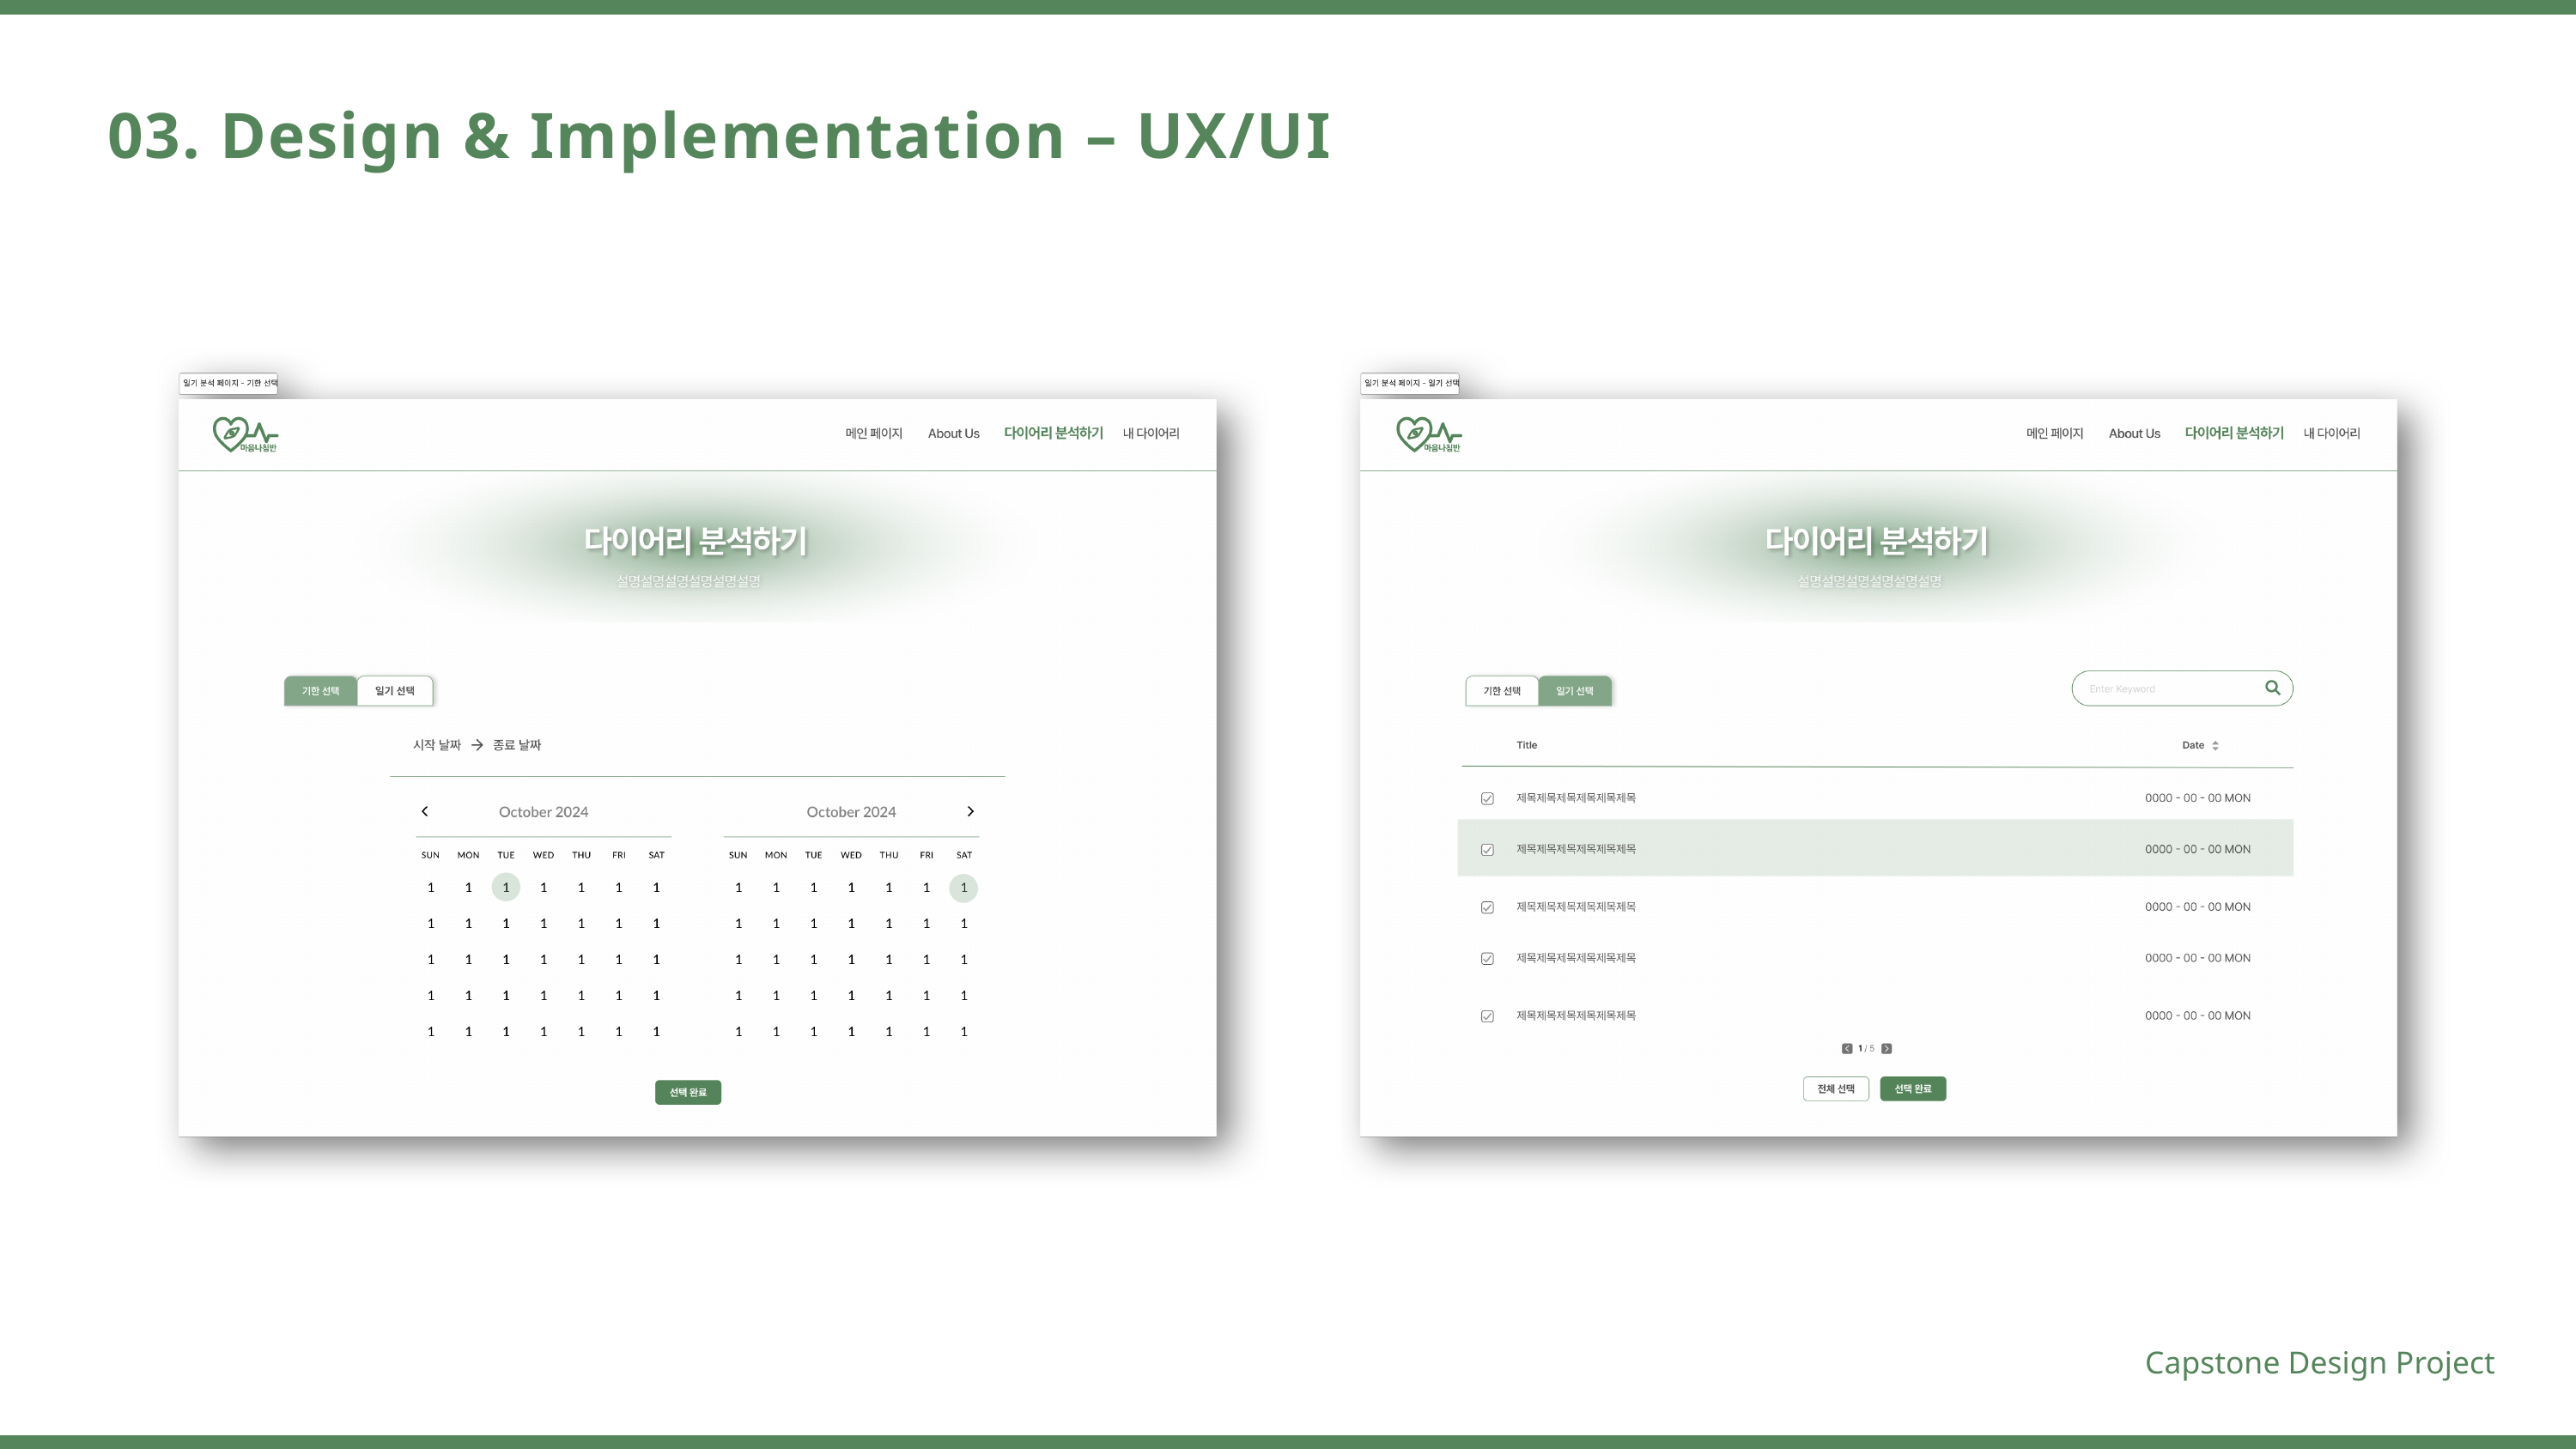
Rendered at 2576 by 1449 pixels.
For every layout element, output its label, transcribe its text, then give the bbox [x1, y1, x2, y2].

picture [149, 370, 1246, 1166]
picture [0, 0, 2576, 15]
text_box Capstone Design Project [1969, 1344, 2496, 1388]
picture [1330, 370, 2427, 1166]
text_box 03. Design & Implementation – UX/UI [107, 93, 1739, 179]
picture [0, 1435, 2576, 1449]
